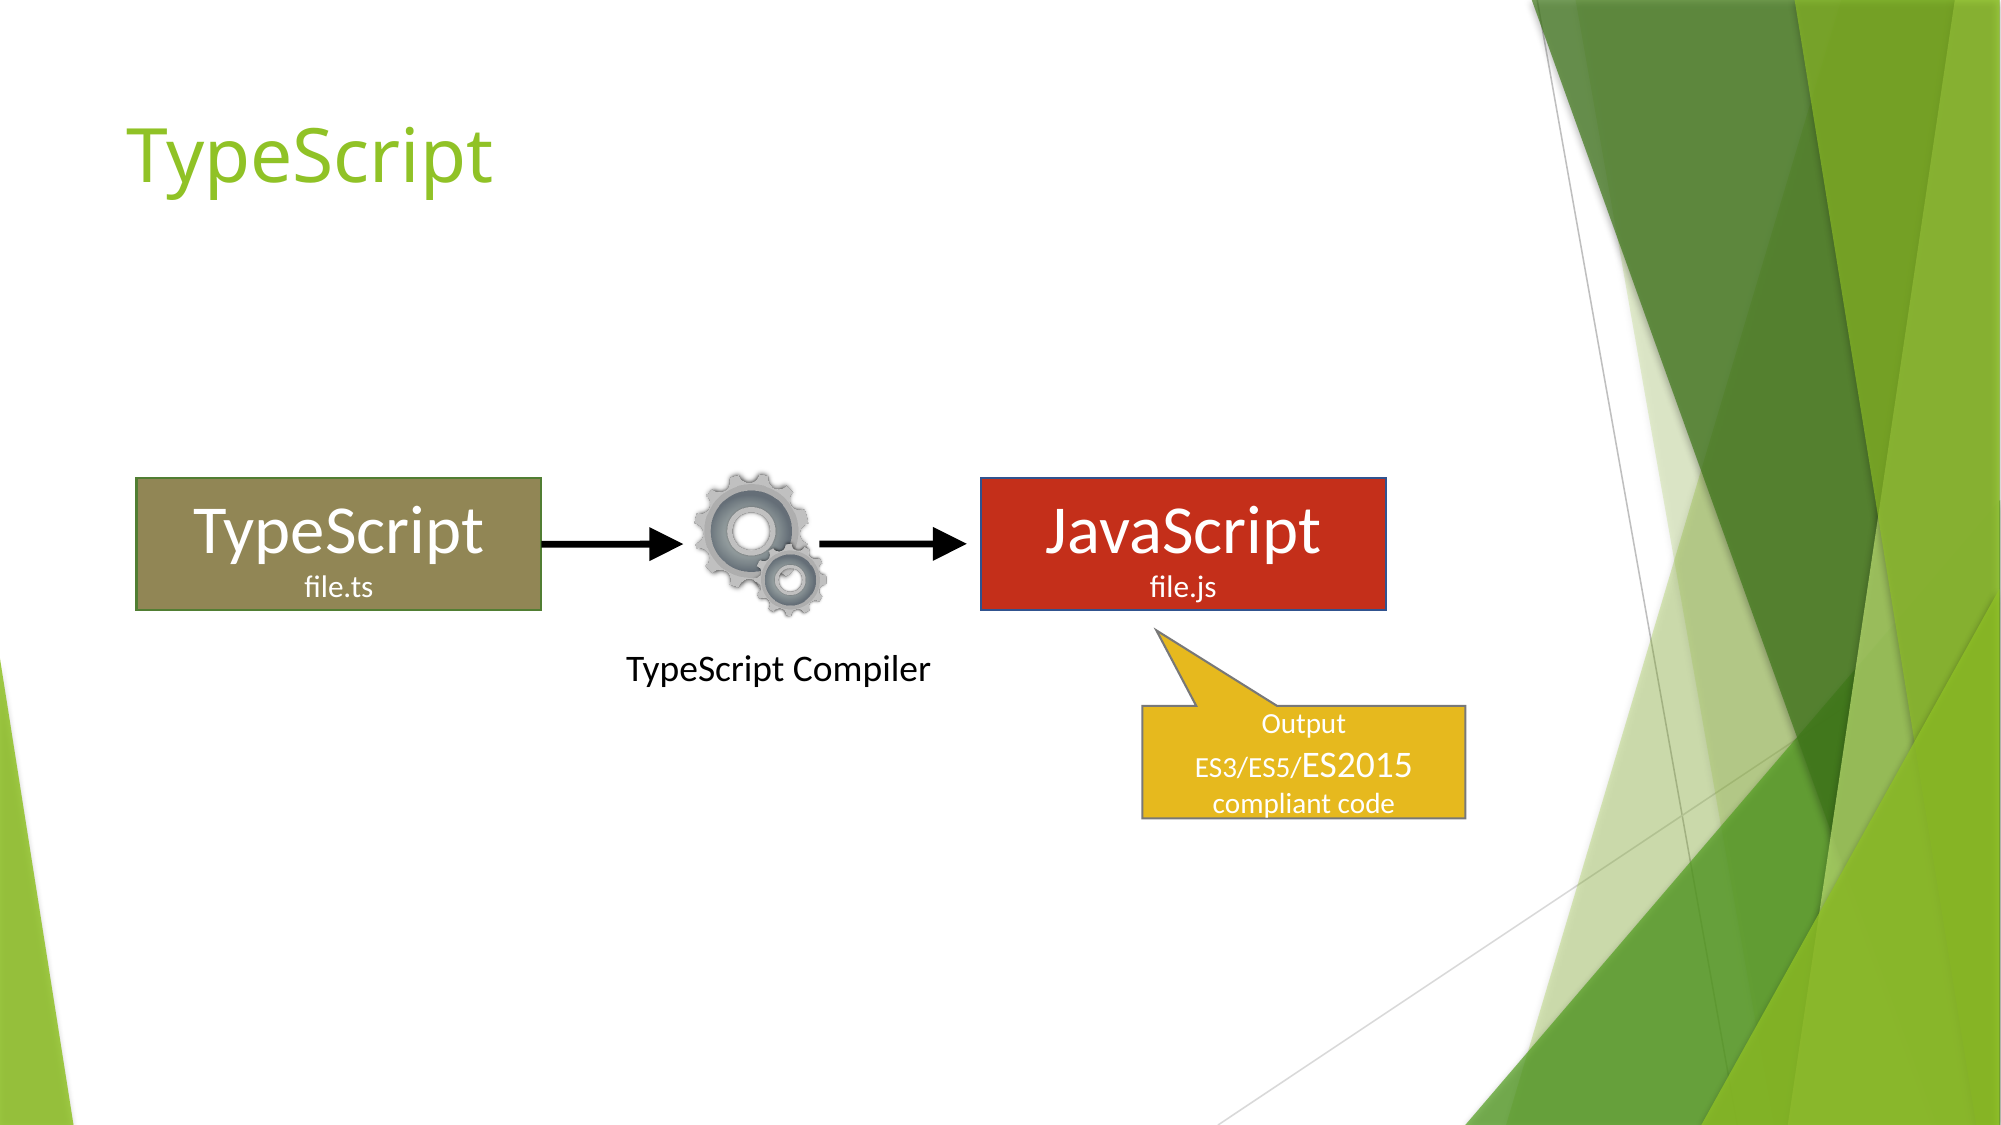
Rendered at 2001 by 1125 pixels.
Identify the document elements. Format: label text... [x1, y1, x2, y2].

text_box TypeScript Compiler [576, 638, 981, 696]
text_box Output ES3/ES5/ES2015 compliant code [1142, 630, 1466, 819]
title TypeScript [111, 99, 1522, 317]
text_box TypeScript file.ts [136, 477, 542, 611]
picture [690, 467, 830, 621]
text_box JavaScript file.js [980, 477, 1386, 611]
